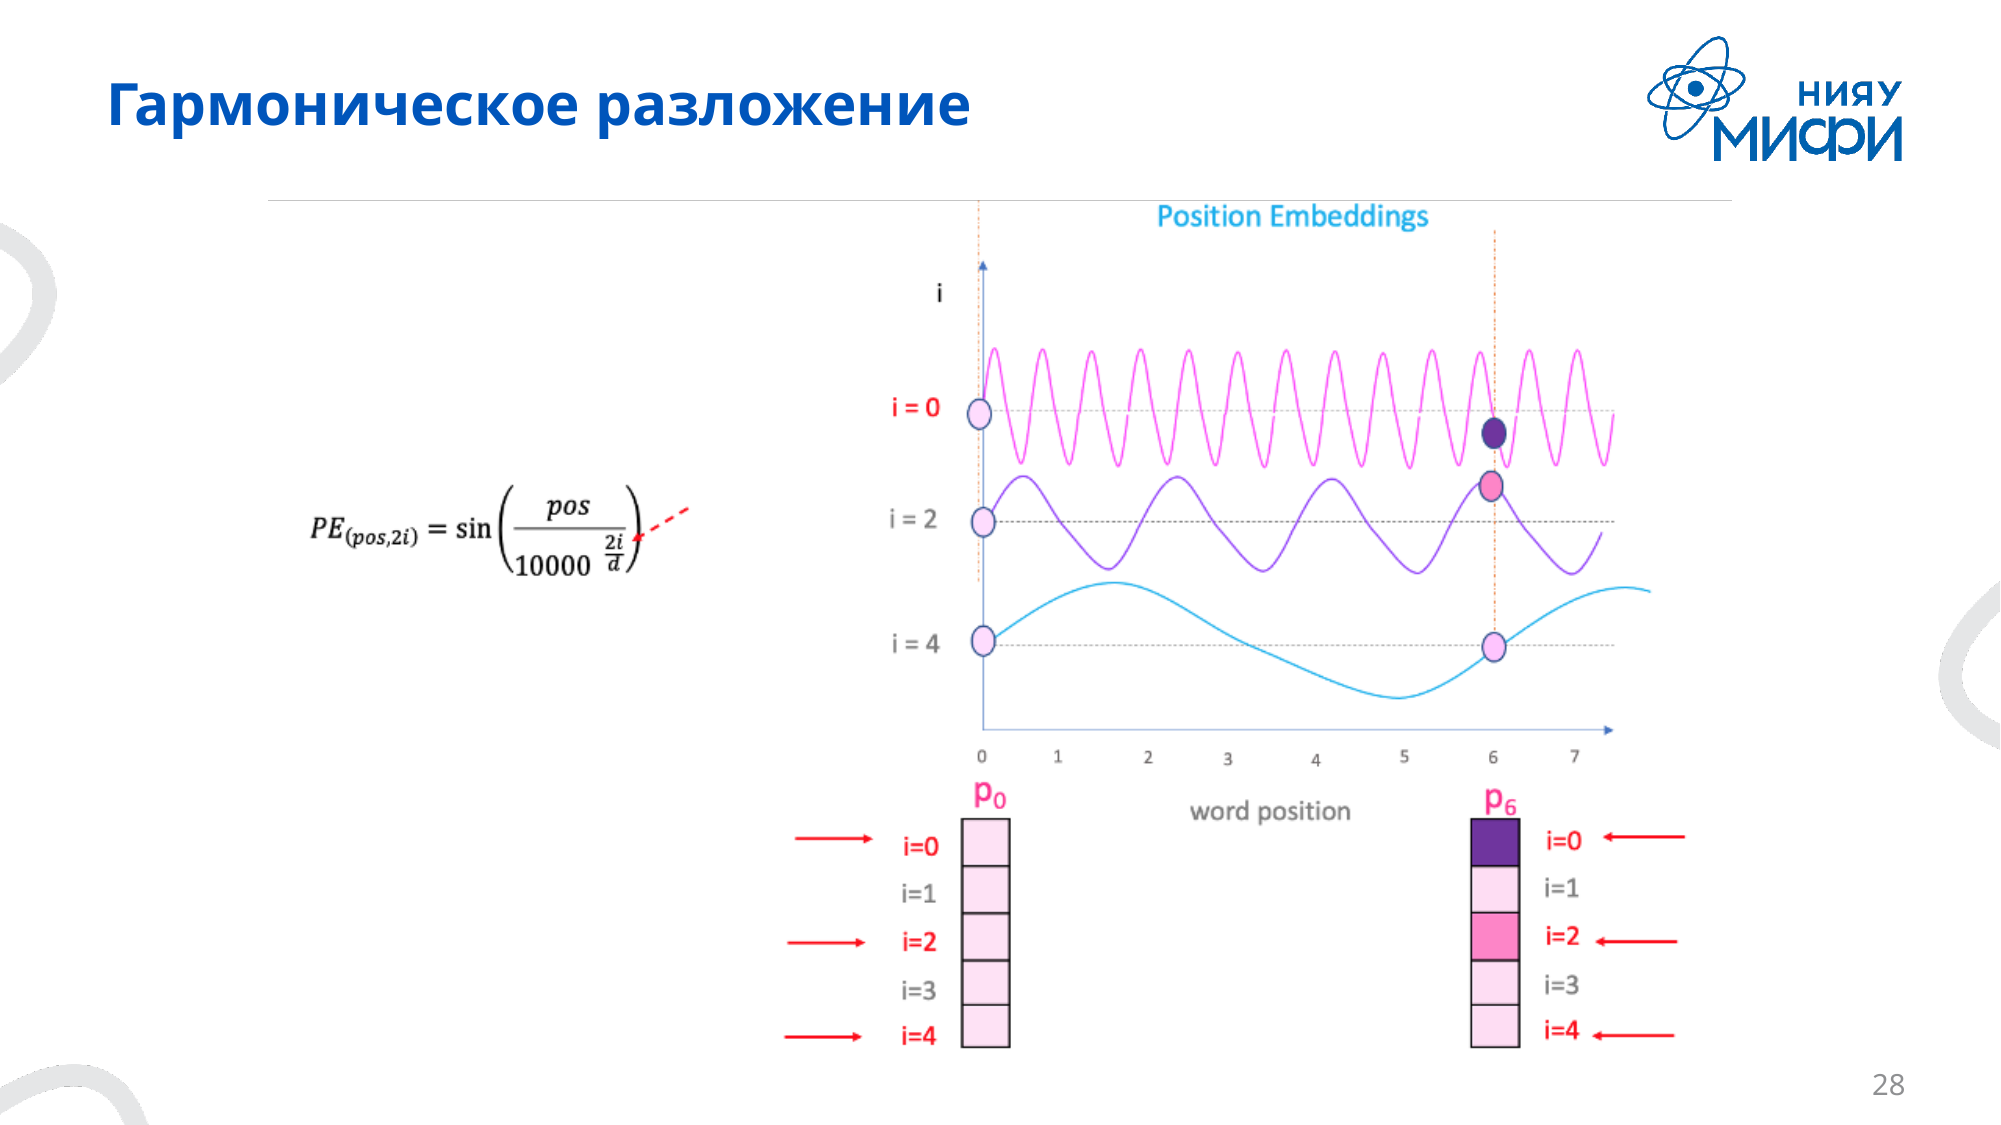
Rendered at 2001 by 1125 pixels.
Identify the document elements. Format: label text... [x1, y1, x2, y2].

picture [0, 1032, 162, 1125]
picture [1637, 27, 1910, 173]
title Гармоническое разложение [91, 58, 1601, 145]
picture [1919, 554, 2001, 767]
picture [268, 199, 1732, 1053]
picture [0, 208, 122, 456]
